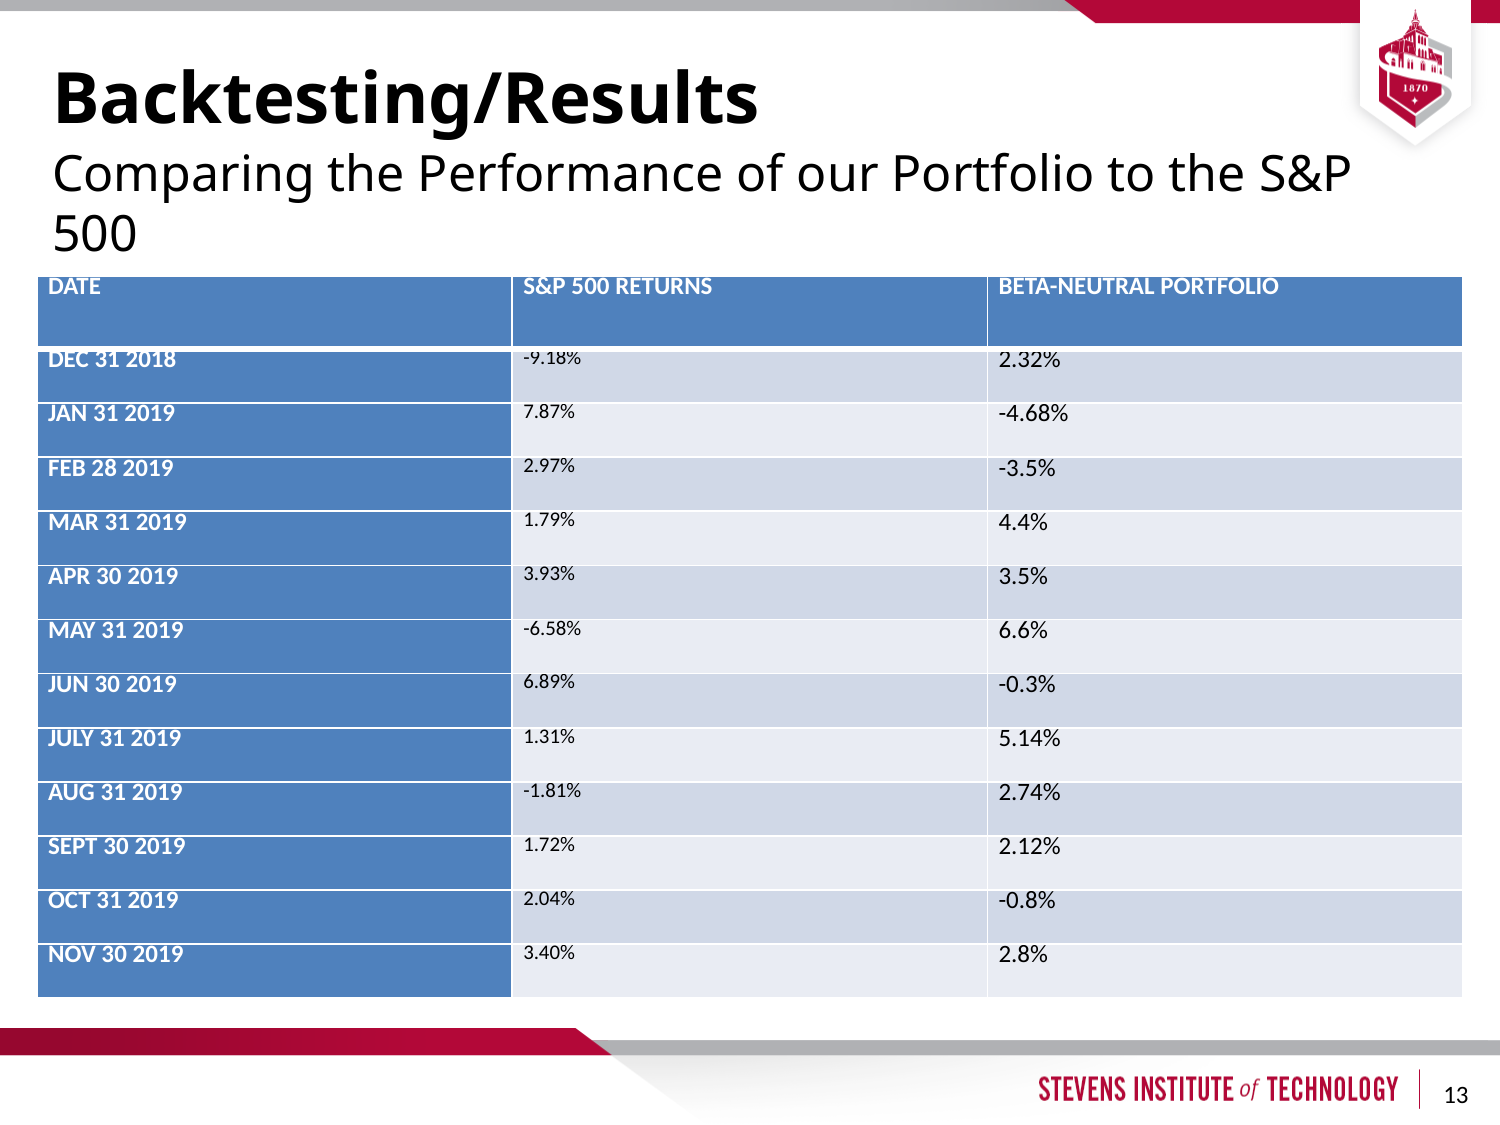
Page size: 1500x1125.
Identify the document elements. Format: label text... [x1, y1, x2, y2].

table_cell -9.18% [513, 352, 987, 402]
table_cell -6.58% [513, 620, 987, 673]
table_cell May 31 2019 [38, 620, 511, 673]
table_header Beta-Neutral Portfolio [988, 277, 1462, 346]
table_cell July 31 2019 [38, 729, 511, 781]
table_cell 3.93% [513, 566, 987, 619]
picture [0, 1028, 1500, 1125]
table_cell Jun 30 2019 [38, 674, 511, 727]
table_cell -3.5% [988, 458, 1462, 510]
table_cell Aug 31 2019 [38, 783, 511, 835]
title Backtesting/Results [37, 45, 1334, 126]
table_cell 5.14% [988, 729, 1462, 781]
slide_number 13 [1428, 1071, 1490, 1108]
table_cell Feb 28 2019 [38, 458, 511, 510]
table_cell Nov 30 2019 [38, 945, 511, 997]
table_header S&P 500 Returns [513, 277, 987, 346]
table_cell 4.4% [988, 512, 1462, 565]
table_cell -4.68% [988, 404, 1462, 456]
table_cell Apr 30 2019 [38, 566, 511, 619]
table_cell Jan 31 2019 [38, 404, 511, 456]
table_cell -0.3% [988, 674, 1462, 727]
table_cell Dec 31 2018 [38, 352, 511, 402]
table_cell 2.04% [513, 891, 987, 943]
table_cell 3.40% [513, 945, 987, 997]
table_cell Sept 30 2019 [38, 837, 511, 889]
table_cell 7.87% [513, 404, 987, 456]
table_cell 2.12% [988, 837, 1462, 889]
table_header Date [38, 277, 511, 346]
table_cell -1.81% [513, 783, 987, 835]
list Comparing the Performance of our Portfolio to the S&P 500 [37, 126, 1463, 275]
table_cell 6.89% [513, 674, 987, 727]
table_cell 1.72% [513, 837, 987, 889]
table_cell 2.74% [988, 783, 1462, 835]
table_cell Oct 31 2019 [38, 891, 511, 943]
picture [0, 0, 1500, 160]
table_cell 2.8% [988, 945, 1462, 997]
table_cell 3.5% [988, 566, 1462, 619]
table_cell 1.31% [513, 729, 987, 781]
table_cell Mar 31 2019 [38, 512, 511, 565]
table_cell 1.79% [513, 512, 987, 565]
table_cell 2.97% [513, 458, 987, 510]
table_cell -0.8% [988, 891, 1462, 943]
table_cell 6.6% [988, 620, 1462, 673]
table_cell 2.32% [988, 352, 1462, 402]
